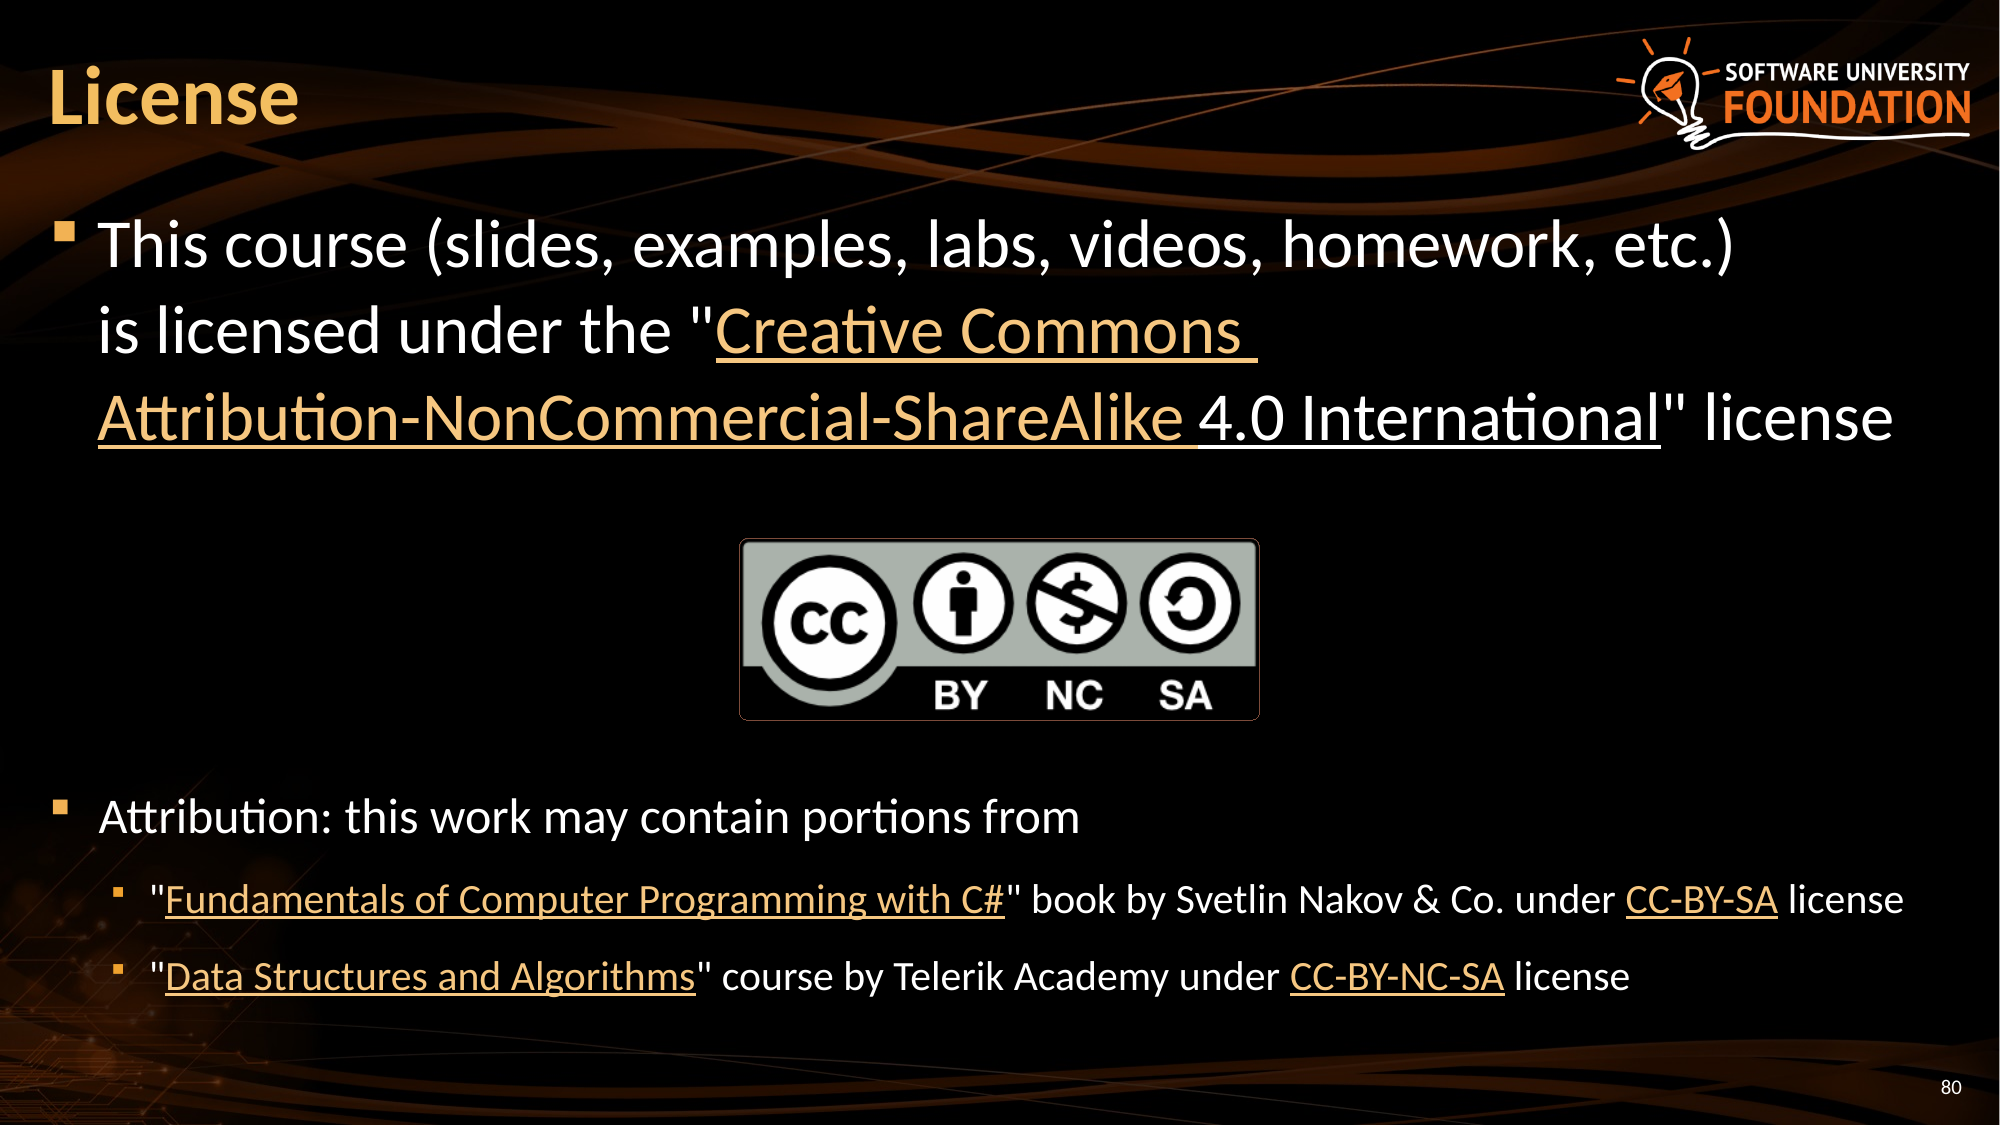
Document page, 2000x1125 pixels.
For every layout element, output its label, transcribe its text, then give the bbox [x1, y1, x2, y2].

list This course (slides, examples, labs, videos, homework, etc.) is licensed under the "Creative Commons Attribution-NonCommercial-ShareAlike 4.0 International" license [31, 188, 1968, 484]
picture [0, 0, 2000, 1125]
title License [30, 6, 1602, 189]
list Attribution: this work may contain portions from "Fundamentals of Computer Programming with C#" book by Svetlin Nakov & Co. under CC-BY-SA license "Data Structures and Algorithms" course by Telerik Academy under CC-BY-NC-SA license [30, 774, 1968, 1103]
